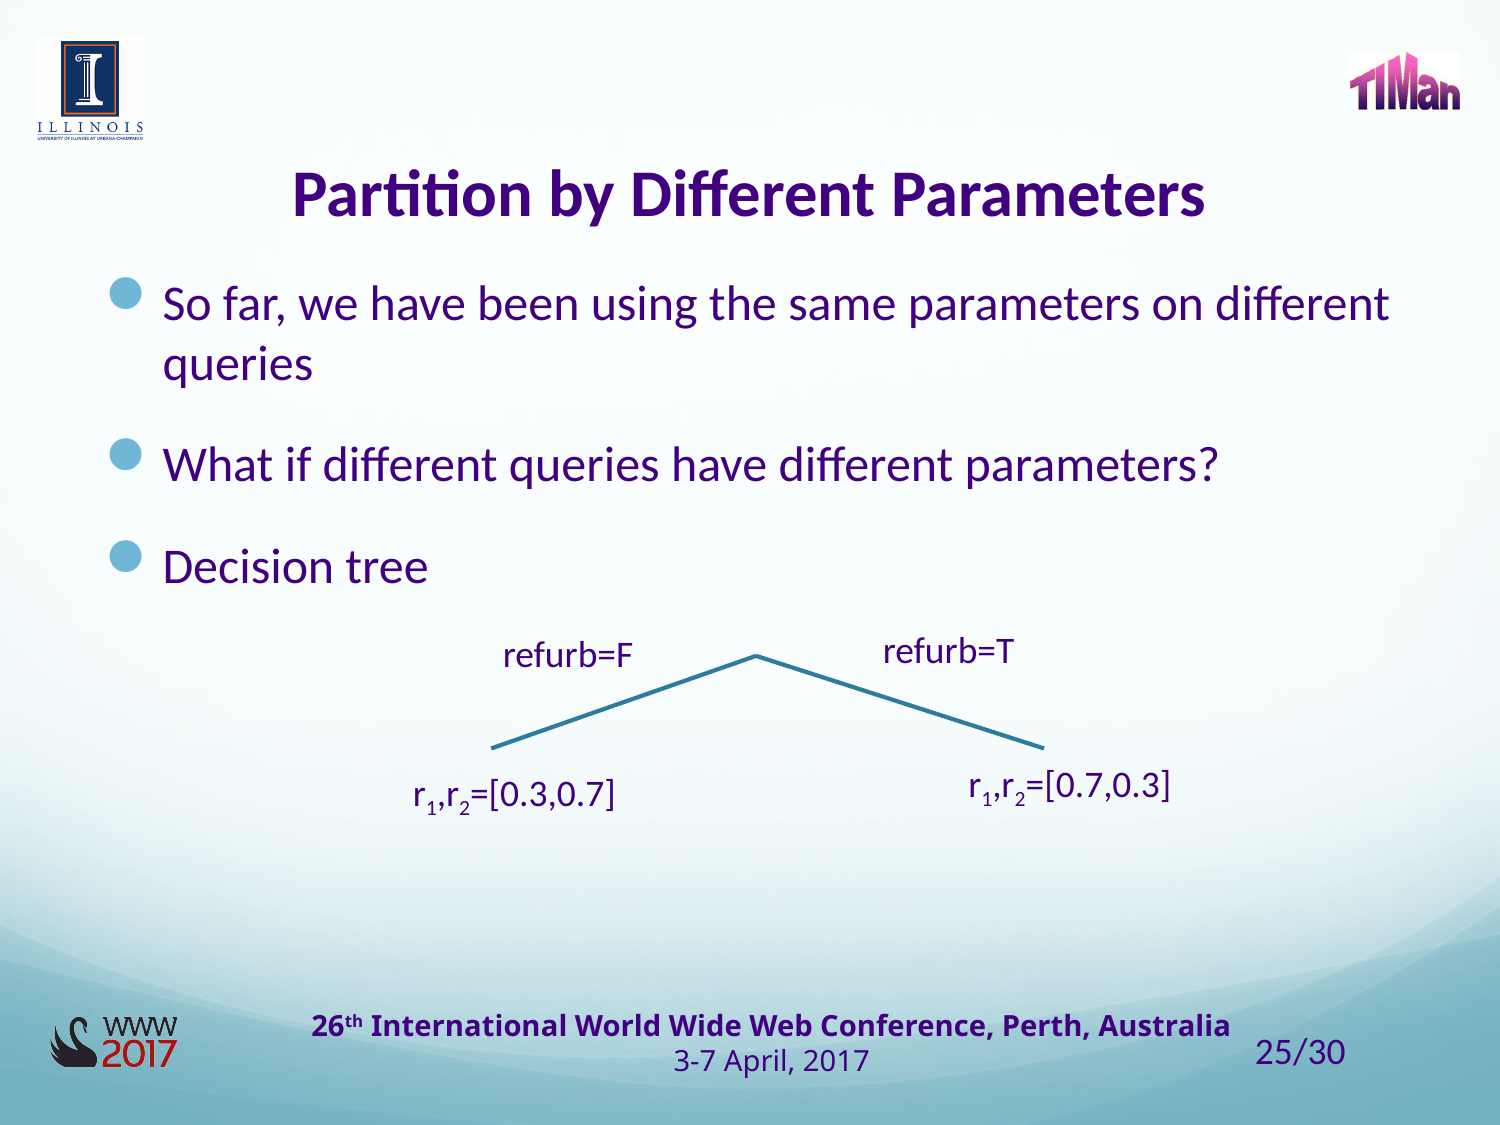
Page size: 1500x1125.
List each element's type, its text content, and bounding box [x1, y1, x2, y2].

title Partition by Different Parameters [90, 17, 1410, 237]
text_box r1,r2=[0.3,0.7] [398, 761, 718, 828]
picture [36, 37, 90, 145]
text_box r1,r2=[0.7,0.3] [953, 752, 1268, 819]
picture [1410, 52, 1460, 110]
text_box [490, 655, 757, 749]
text_box refurb=T [868, 619, 1045, 653]
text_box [762, 655, 1045, 749]
list So far, we have been using the same parameters on different queries What if different queries have different parameters? Decision tree [90, 262, 1410, 975]
text_box refurb=F [488, 622, 665, 654]
picture [36, 1003, 191, 1081]
